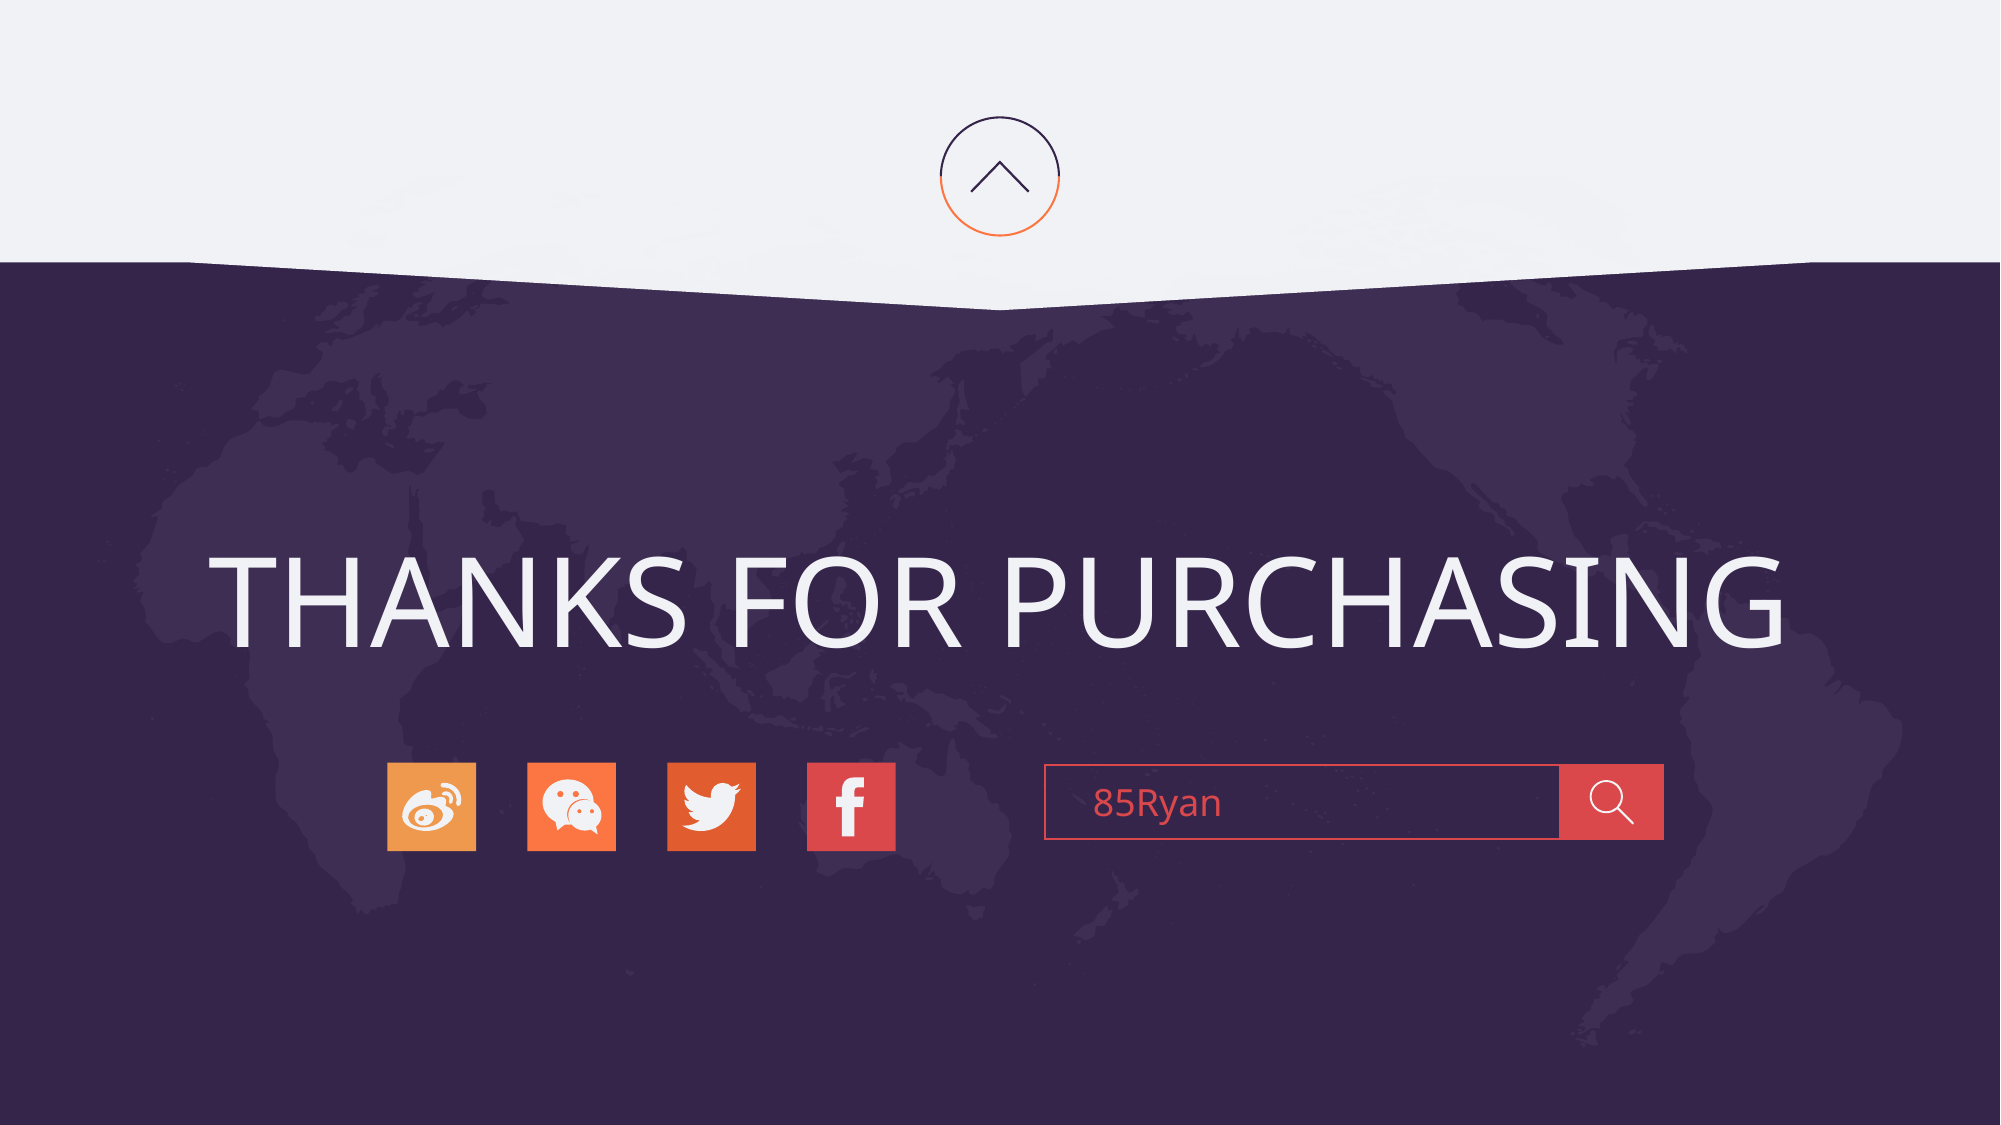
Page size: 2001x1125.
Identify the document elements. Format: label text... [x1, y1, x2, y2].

text_box [526, 762, 617, 852]
text_box [666, 762, 757, 852]
text_box [682, 782, 742, 832]
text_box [1044, 765, 1664, 840]
text_box [836, 777, 864, 837]
text_box [401, 781, 463, 832]
text_box [386, 762, 477, 852]
text_box [806, 762, 897, 852]
text_box [541, 778, 603, 837]
title THANKS FOR PURCHASING [137, 290, 1863, 682]
